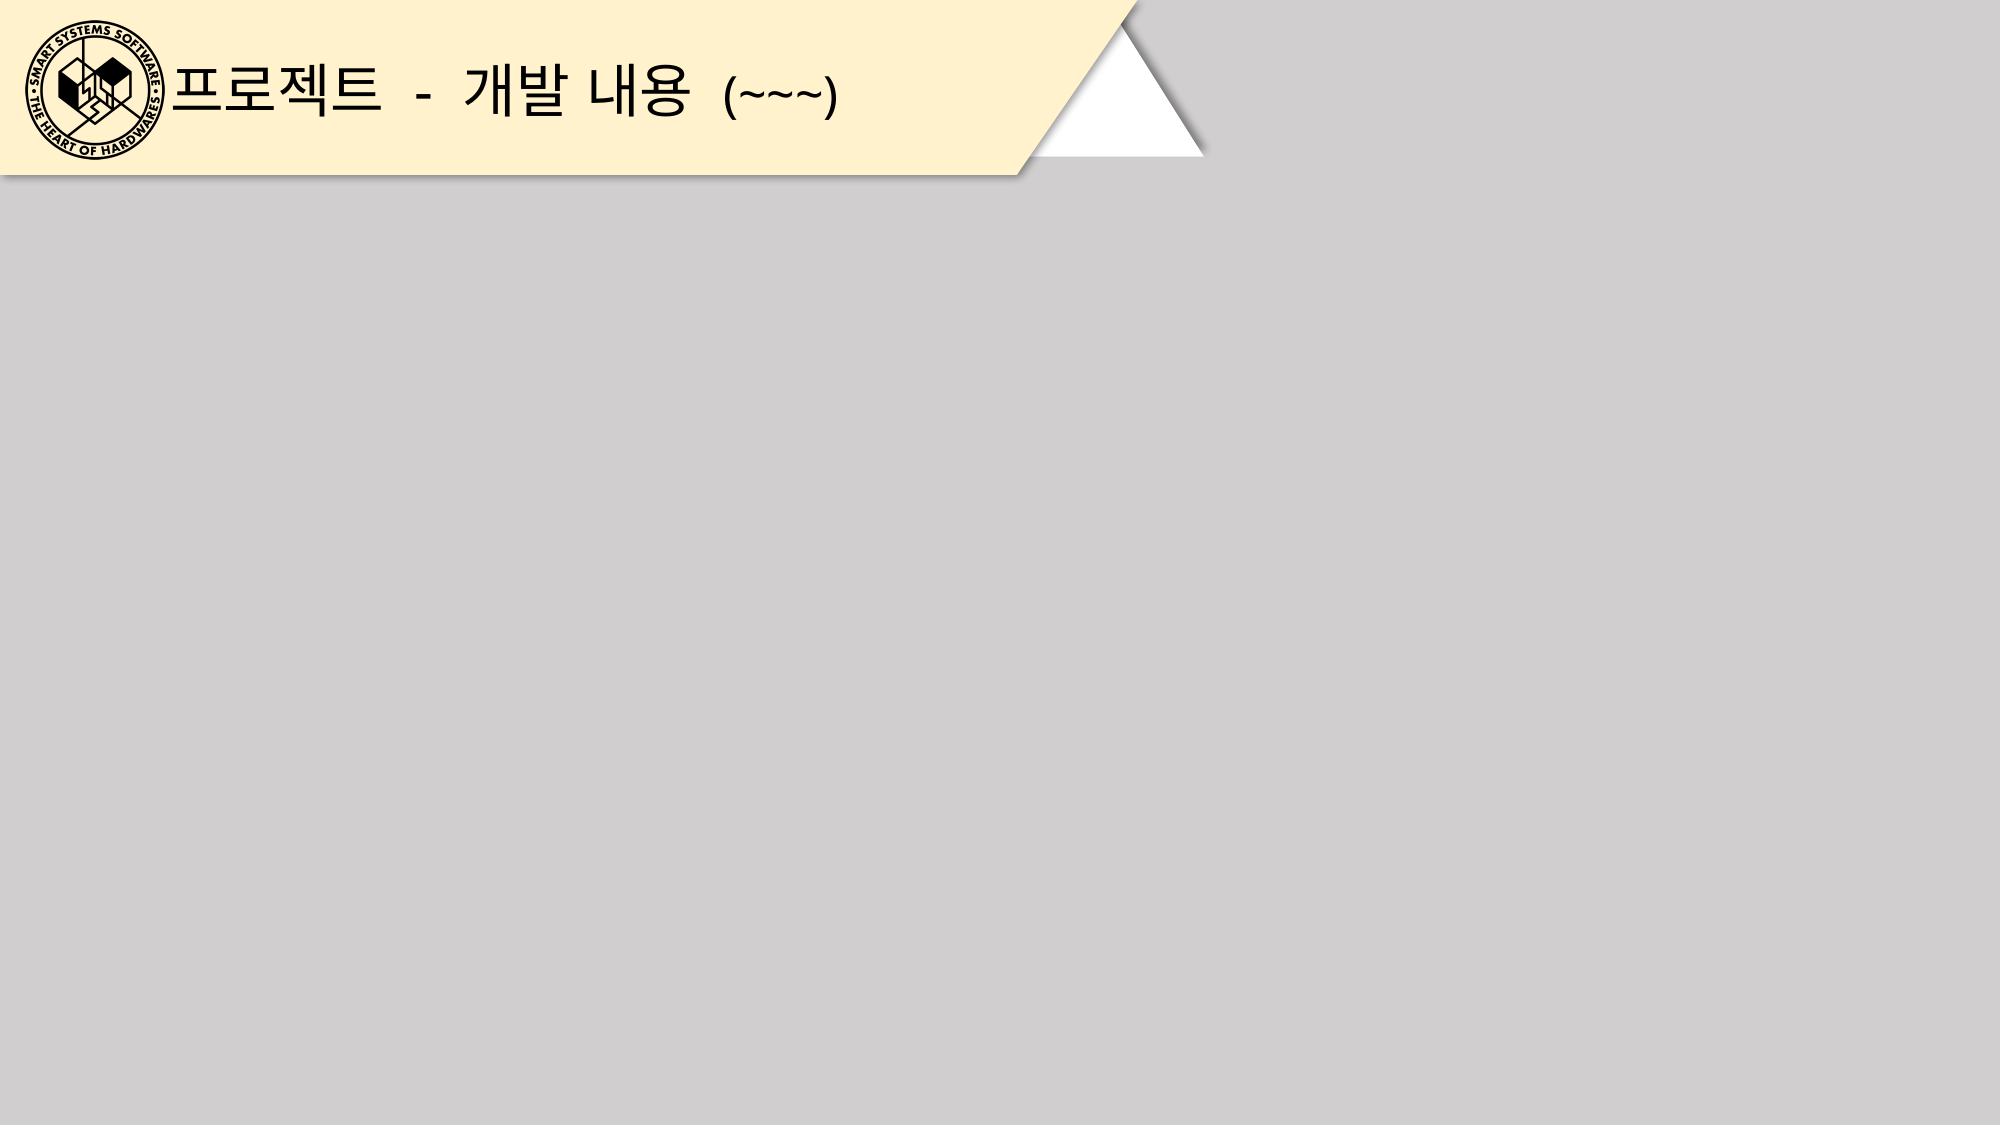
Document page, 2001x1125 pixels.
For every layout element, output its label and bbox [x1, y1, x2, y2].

text_box [0, 0, 1204, 175]
picture [20, 15, 170, 165]
